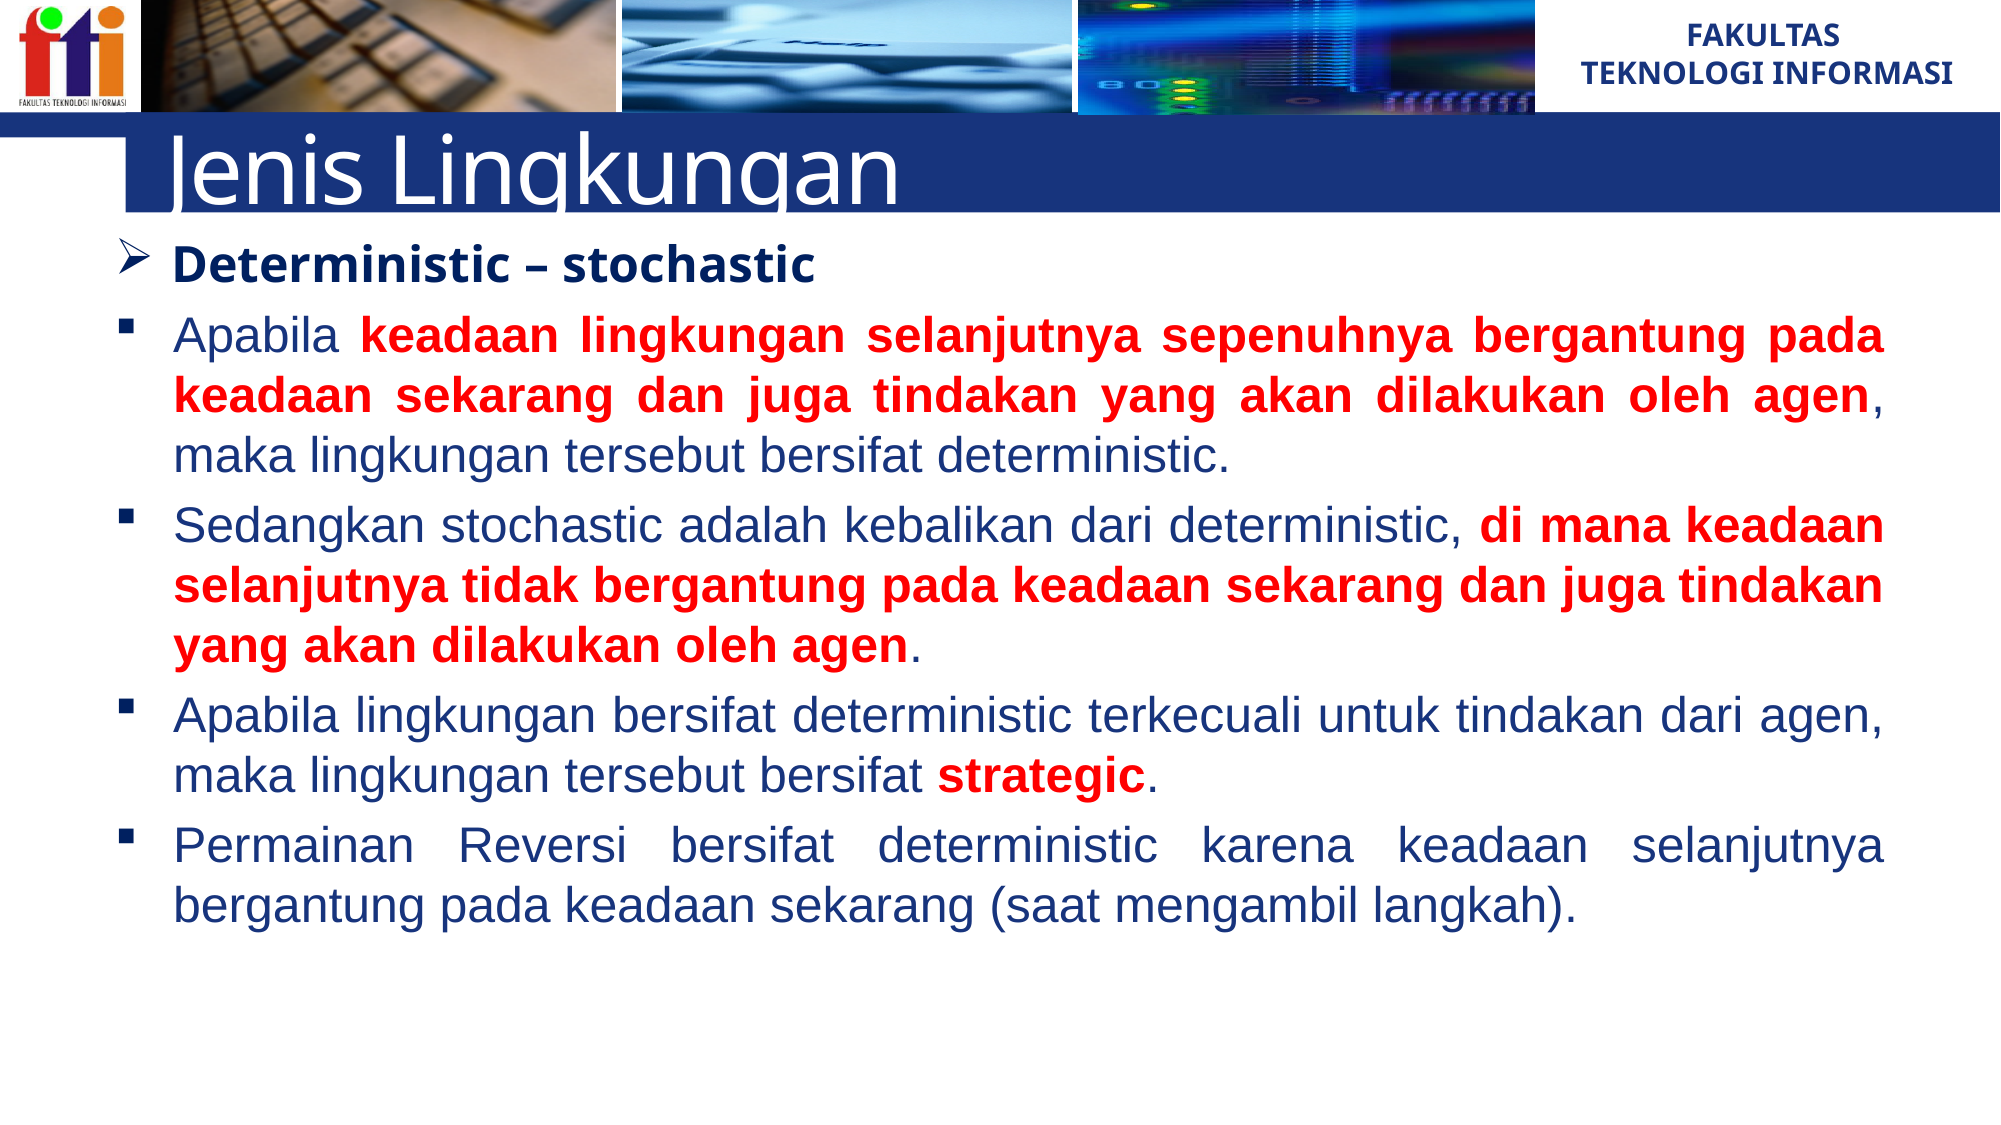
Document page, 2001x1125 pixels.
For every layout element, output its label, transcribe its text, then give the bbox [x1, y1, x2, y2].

picture [622, 0, 1072, 113]
picture [19, 6, 126, 106]
list Deterministic – stochastic Apabila keadaan lingkungan selanjutnya sepenuhnya bergantung pada keadaan sekarang dan juga tindakan yang akan dilakukan oleh agen, maka lingkungan tersebut bersifat deterministic. Sedangkan stochastic adalah kebalikan dari deterministic, di mana keadaan selanjutnya tidak bergantung pada keadaan sekarang dan juga tindakan yang akan dilakukan oleh agen. Apabila lingkungan bersifat deterministic terkecuali untuk tindakan dari agen, maka lingkungan tersebut bersifat strategic. Permainan Reversi bersifat deterministic karena keadaan selanjutnya bergantung pada keadaan sekarang (saat mengambil langkah). [99, 224, 1901, 1038]
title Jenis Lingkungan [149, 119, 1934, 213]
picture [1078, 0, 1535, 115]
picture [141, 0, 616, 112]
